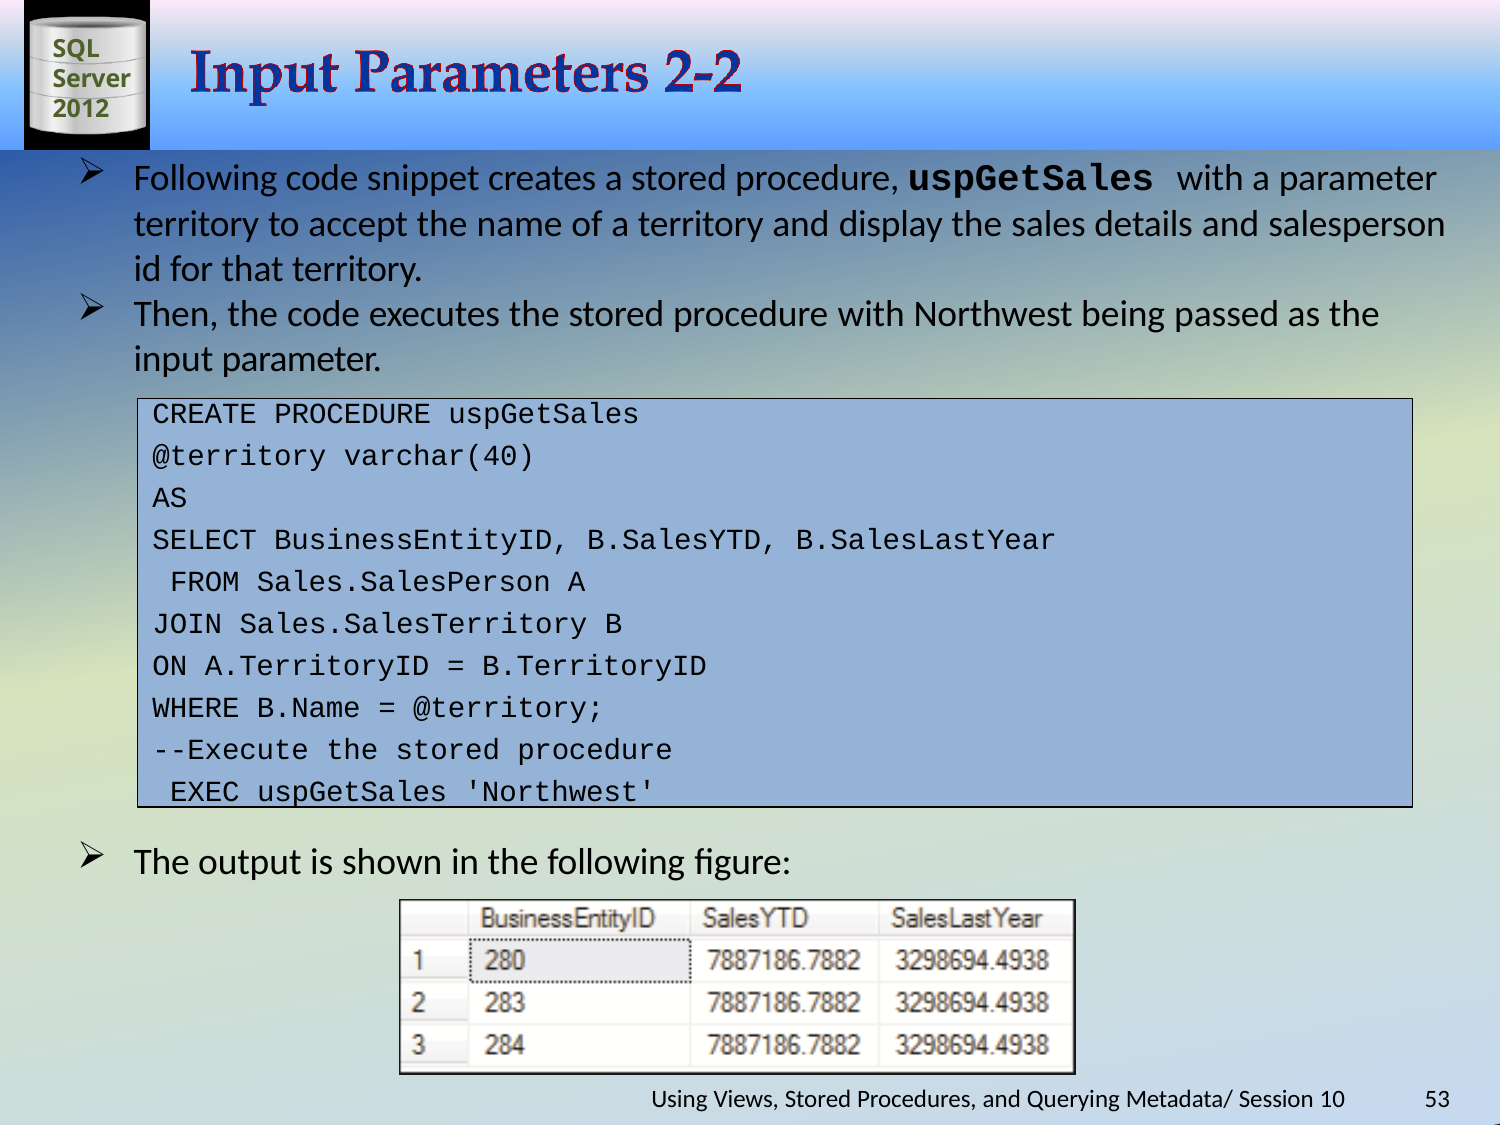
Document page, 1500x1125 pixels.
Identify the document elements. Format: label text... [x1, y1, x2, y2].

slide_number 53 [1418, 1086, 1457, 1125]
picture [0, 151, 1500, 1125]
slide_number Using Views, Stored Procedures, and Querying Metadata/ Session 10 [649, 1086, 1350, 1125]
text_box The output is shown in the following figure: [75, 834, 799, 882]
text_box Following code snippet creates a stored procedure, uspGetSales with a parameter territory to accept the name of a territory and display the sales details and salesperson id for that territory. Then, the code executes the stored procedure with Northwest being passed as the input parameter. [75, 159, 1456, 379]
text_box CREATE PROCEDURE uspGetSales @territory varchar(40) AS SELECT BusinessEntityID, B.SalesYTD, B.SalesLastYear FROM Sales.SalesPerson A JOIN Sales.SalesTerritory B ON A.TerritoryID = B.TerritoryID WHERE B.Name = @territory; --Execute the stored procedure EXEC uspGetSales 'Northwest' [137, 398, 1413, 808]
picture [191, 49, 741, 106]
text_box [0, 0, 1500, 151]
